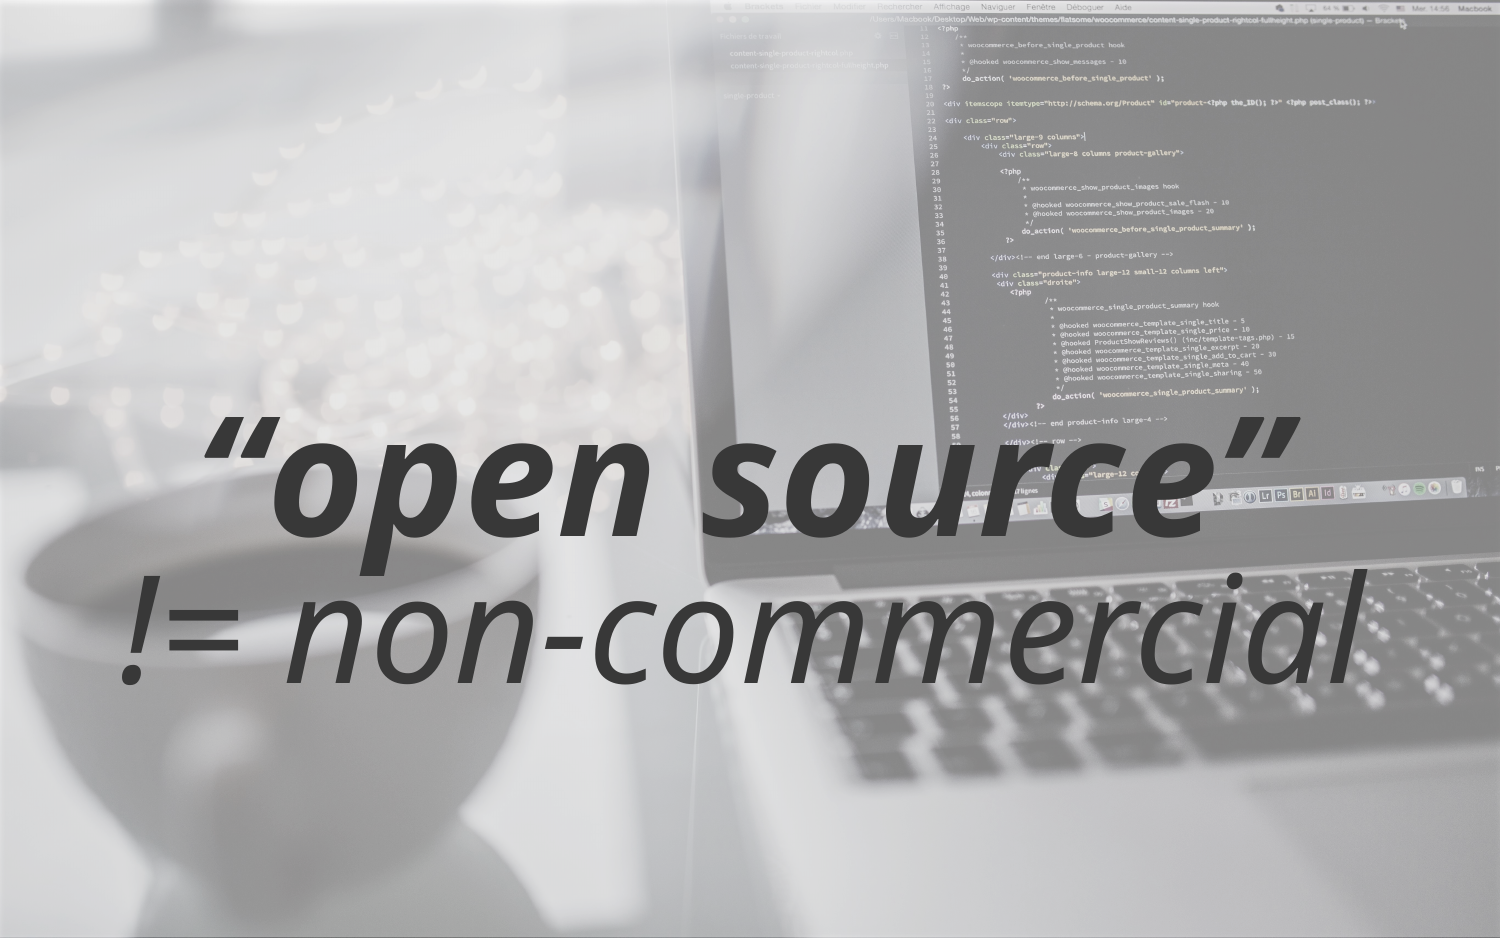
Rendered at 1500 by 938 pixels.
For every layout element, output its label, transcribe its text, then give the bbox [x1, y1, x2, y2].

title “open source” != non-commercial [85, 135, 1415, 825]
text_box [0, 0, 1500, 938]
